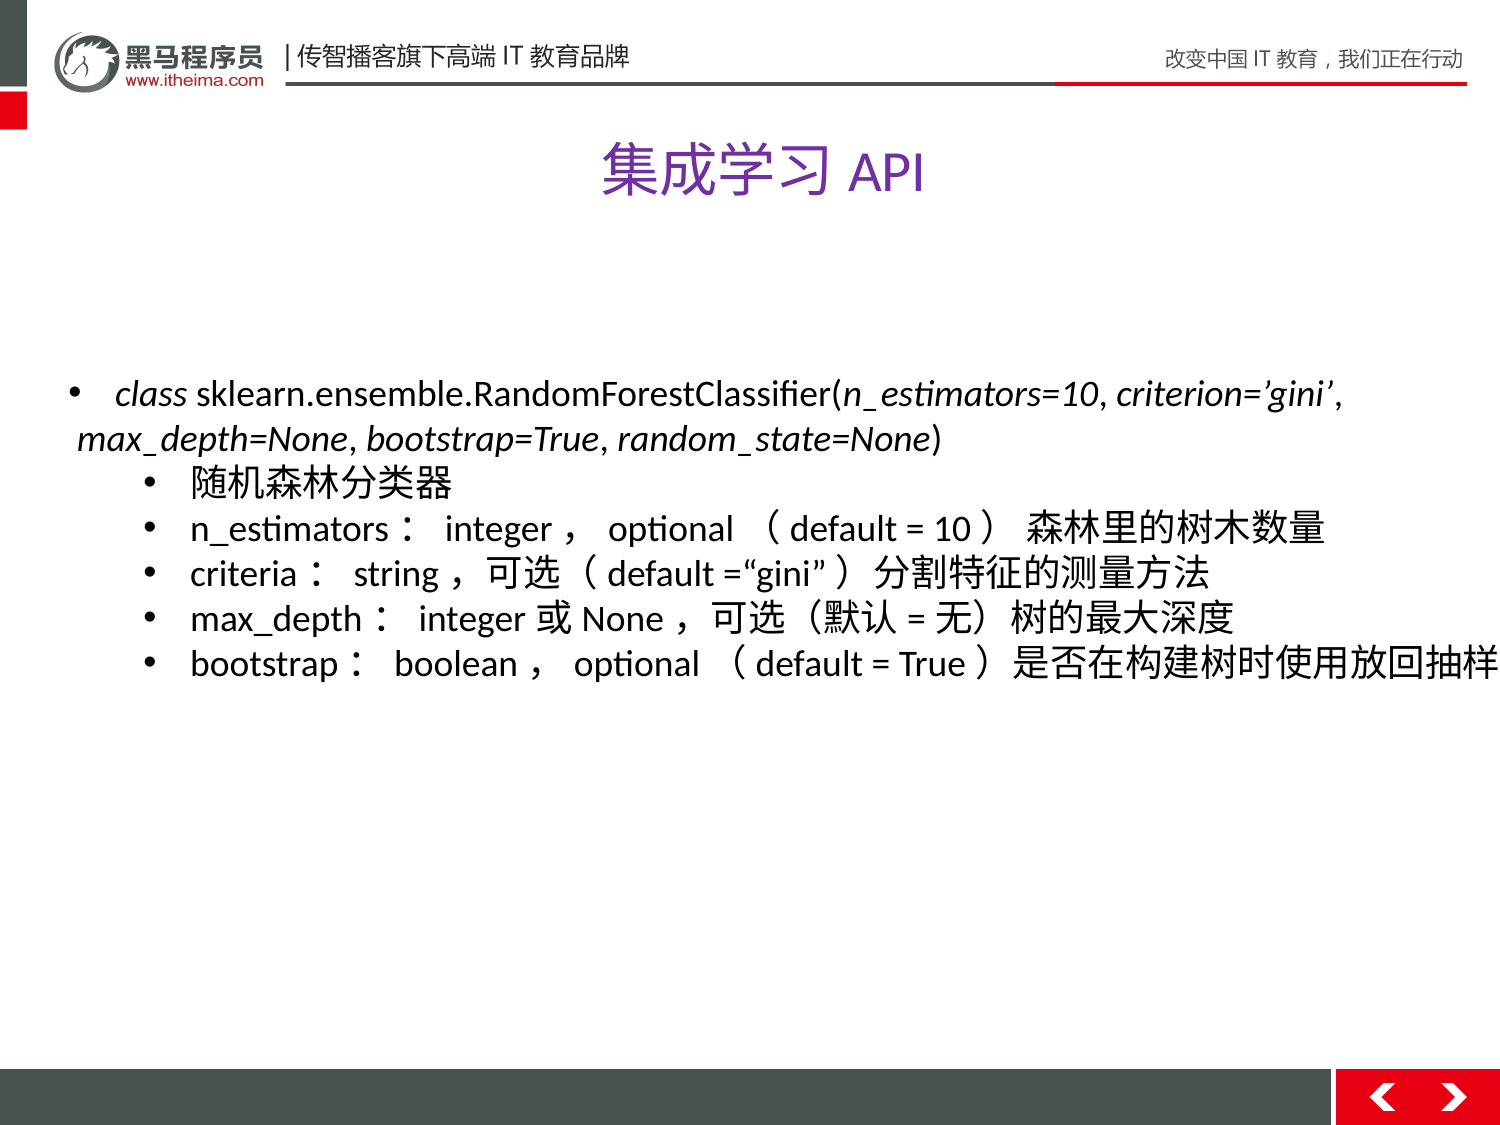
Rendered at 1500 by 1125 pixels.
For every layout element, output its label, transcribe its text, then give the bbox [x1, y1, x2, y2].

text_box class sklearn.ensemble.RandomForestClassifier(n_estimators=10, criterion=’gini’, max_depth=None, bootstrap=True, random_state=None) 随机森林分类器 n_estimators：integer，optional（default = 10） 森林里的树木数量 criteria：string，可选（default =“gini”）分割特征的测量方法 max_depth：integer或None，可选（默认=无）树的最大深度 bootstrap：boolean，optional（default = True）是否在构建树时使用放回抽样 [53, 361, 1500, 692]
picture [0, 0, 1500, 1125]
text_box 集成学习API [586, 125, 942, 211]
